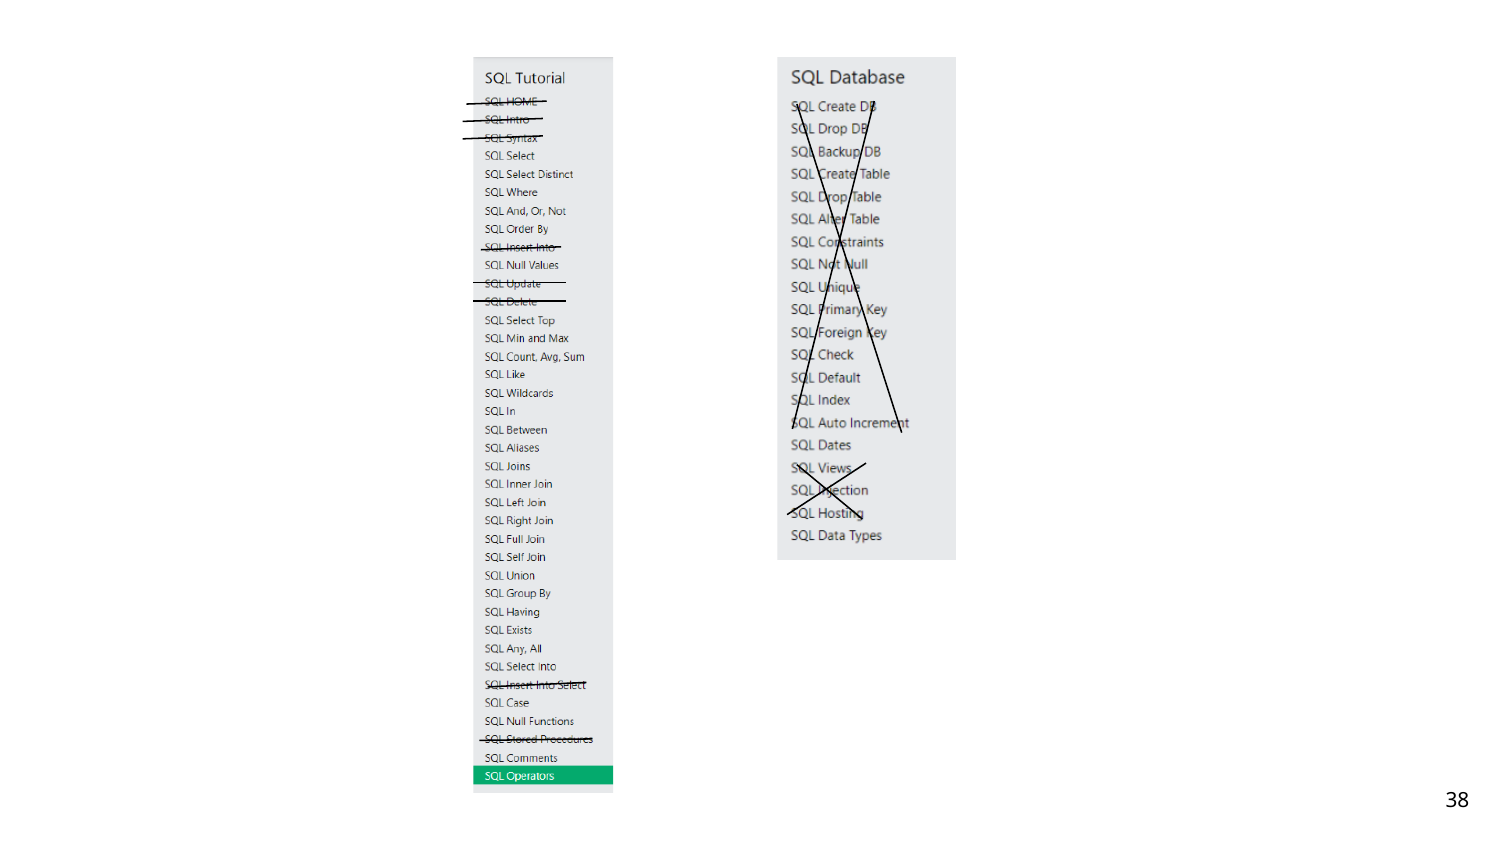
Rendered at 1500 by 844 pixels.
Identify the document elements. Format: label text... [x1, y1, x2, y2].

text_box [466, 100, 547, 105]
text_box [480, 246, 562, 250]
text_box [786, 462, 867, 515]
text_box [792, 100, 875, 106]
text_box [462, 135, 544, 139]
picture [777, 56, 957, 561]
picture [473, 56, 614, 793]
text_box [796, 464, 863, 520]
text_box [462, 118, 544, 122]
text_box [487, 682, 587, 688]
slide_number ‹#› [1394, 769, 1484, 834]
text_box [796, 103, 902, 433]
